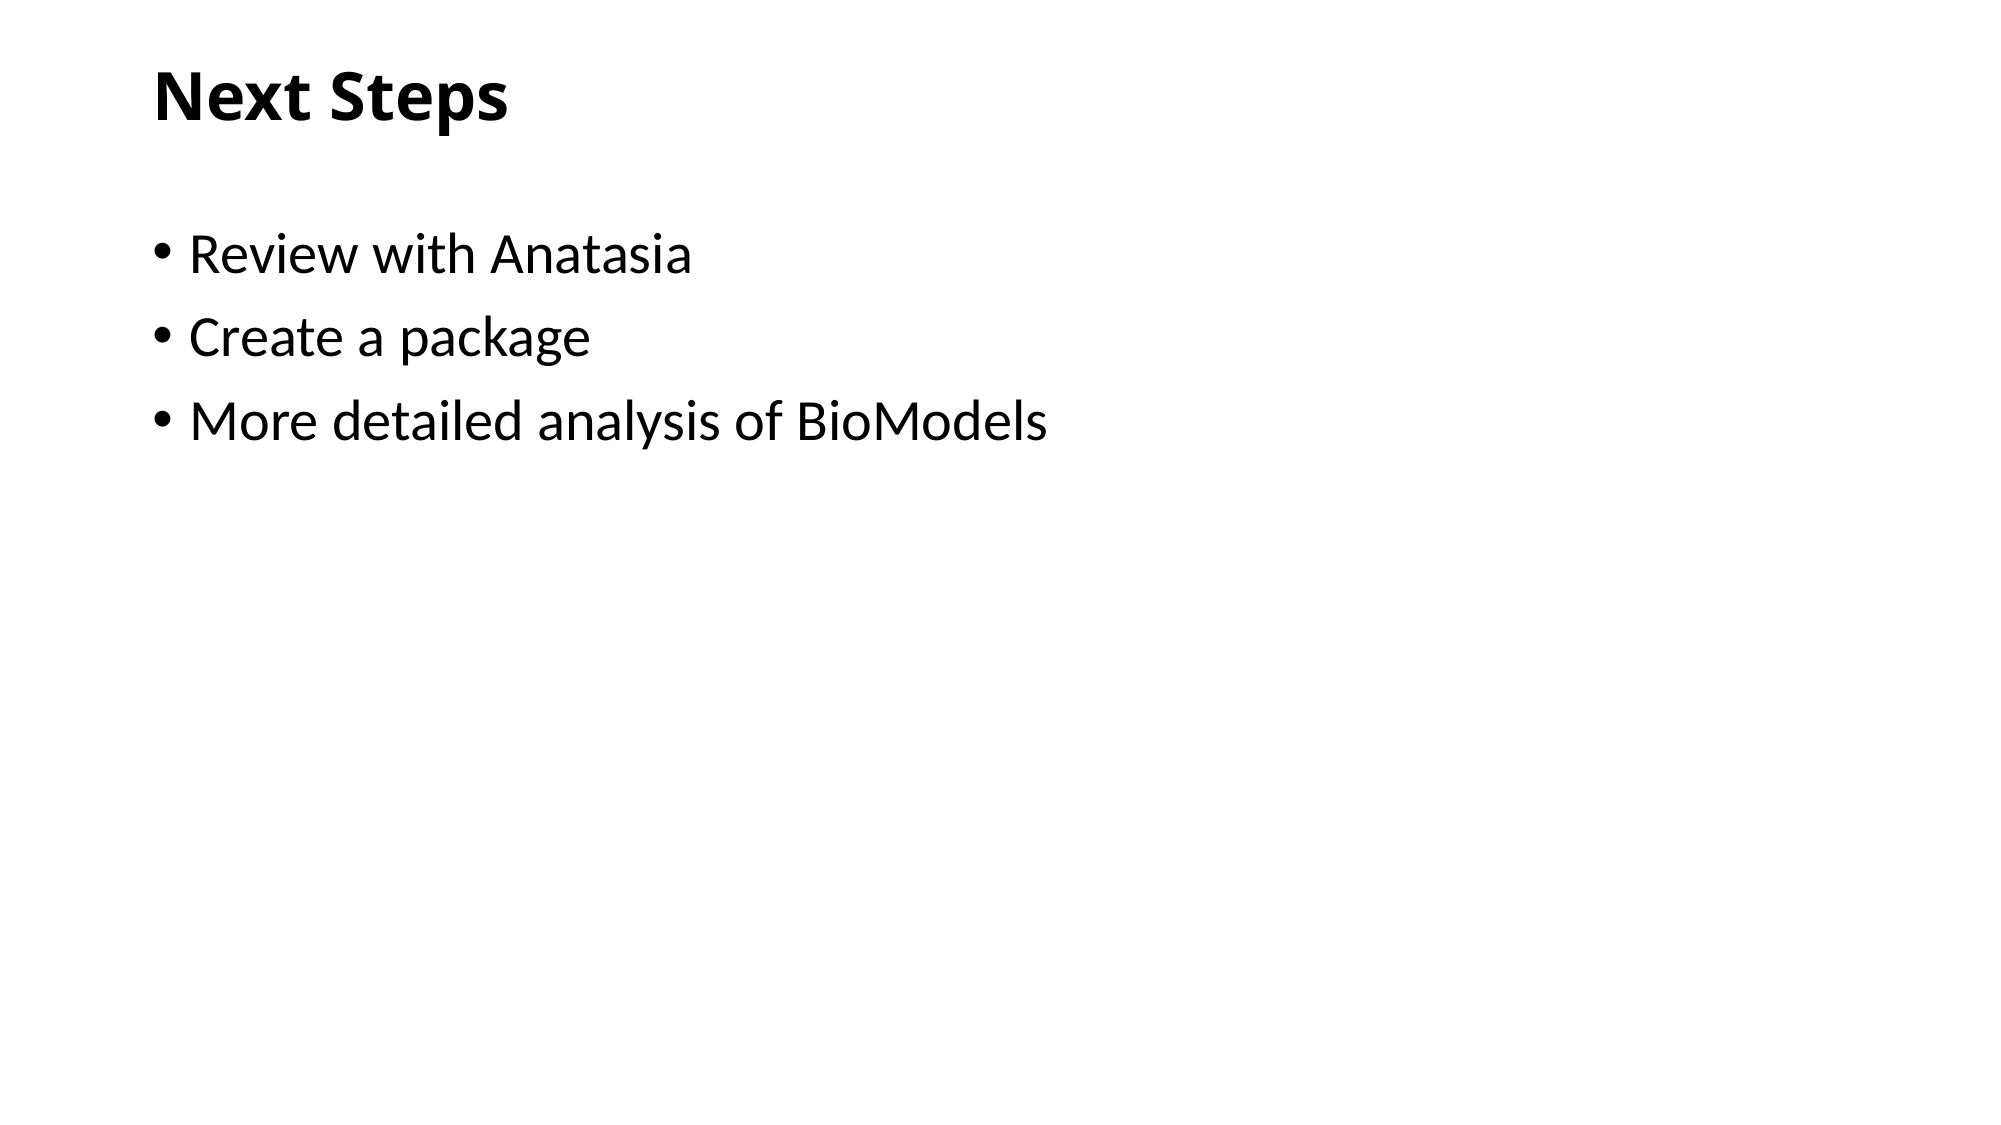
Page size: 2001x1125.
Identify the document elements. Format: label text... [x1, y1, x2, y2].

title Next Steps [137, 33, 1863, 166]
list Review with Anatasia Create a package More detailed analysis of BioModels [137, 215, 1863, 1014]
